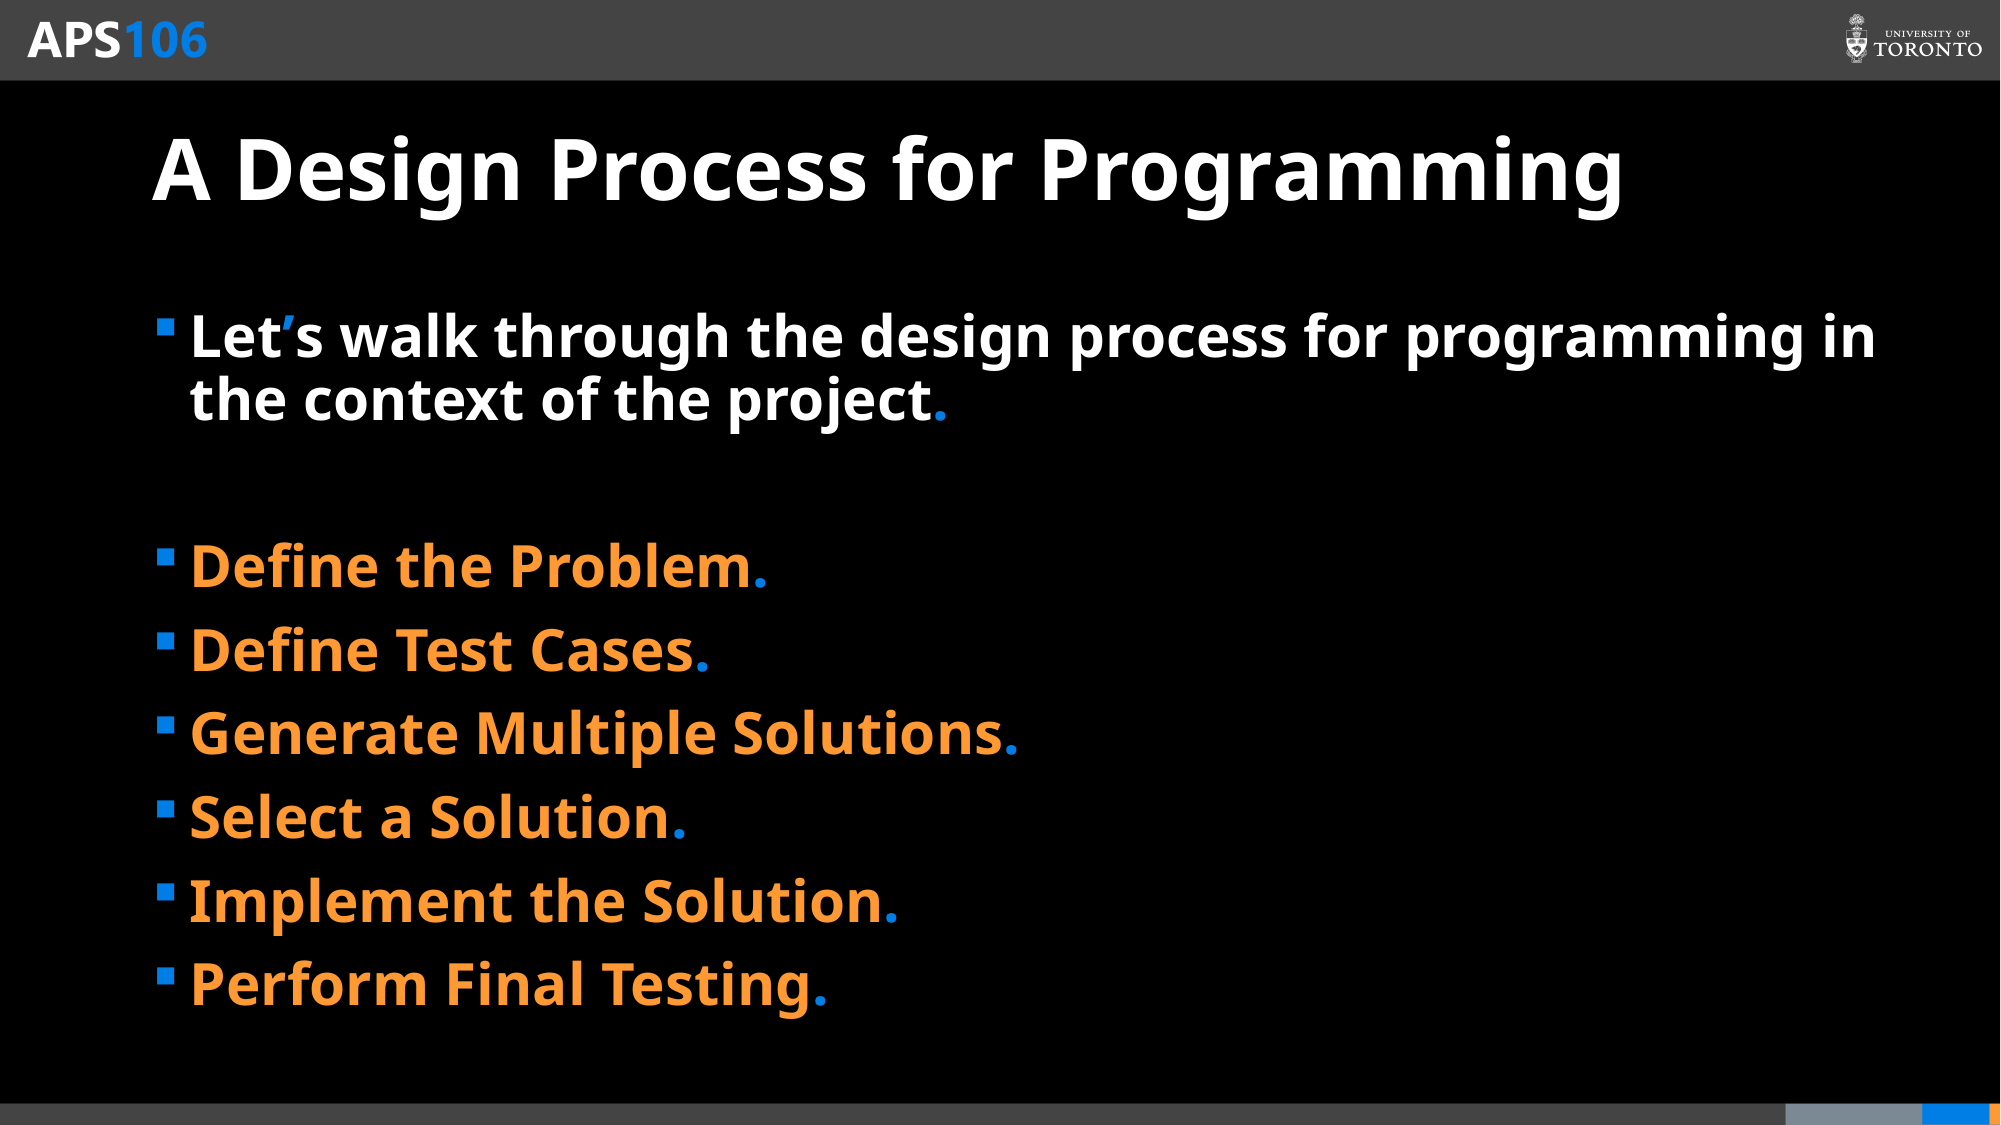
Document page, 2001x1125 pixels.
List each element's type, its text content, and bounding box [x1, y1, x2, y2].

list Let’s walk through the design process for programming in the context of the project. Define the Problem. Define Test Cases. Generate Multiple Solutions. Select a Solution. Implement the Solution. Perform Final Testing. [137, 299, 1978, 1106]
title A Design Process for Programming [137, 119, 1863, 227]
picture [0, 0, 2001, 1125]
